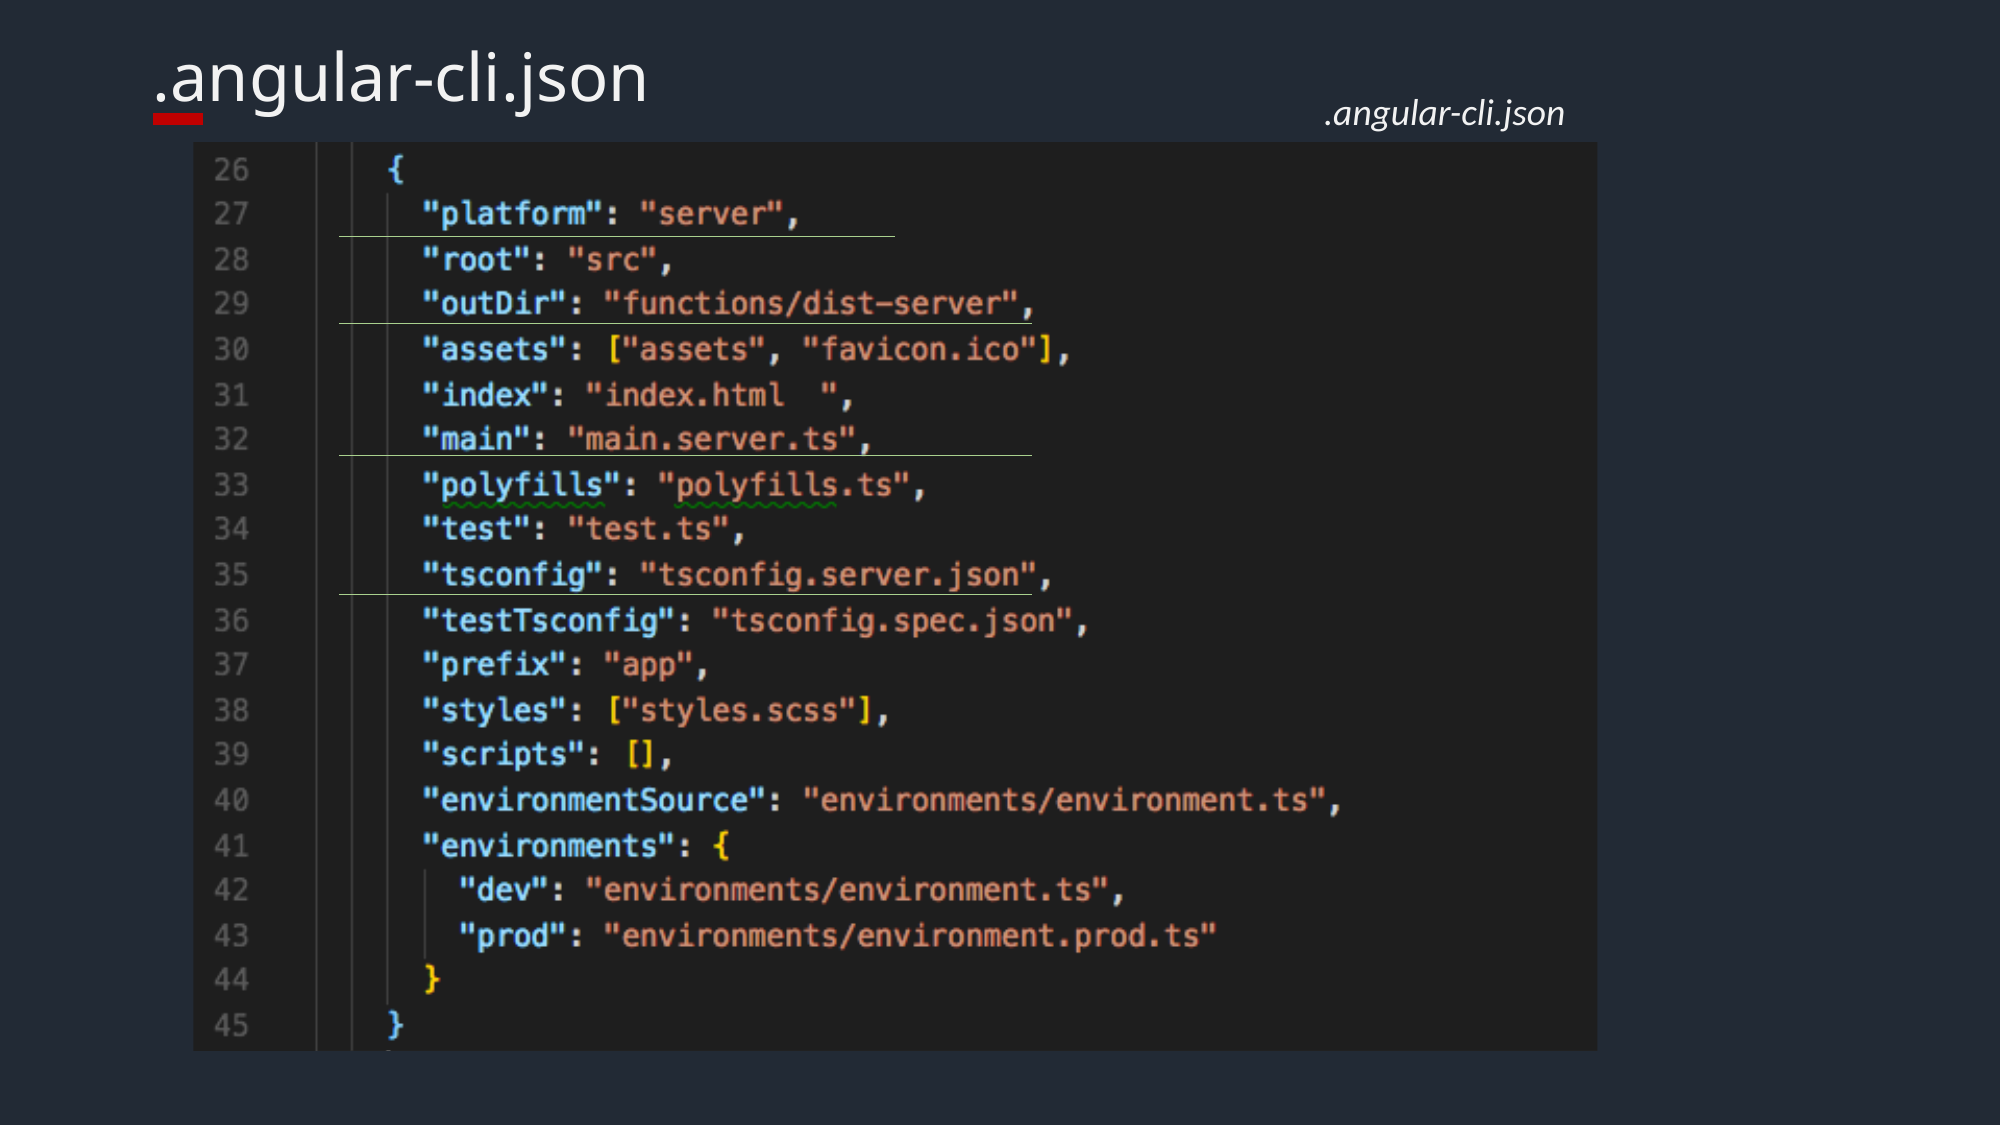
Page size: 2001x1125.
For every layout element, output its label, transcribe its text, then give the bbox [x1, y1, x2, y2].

title .angular-cli.json [137, 18, 1863, 143]
picture [193, 142, 1598, 1051]
text_box .angular-cli.json [1151, 80, 1581, 141]
